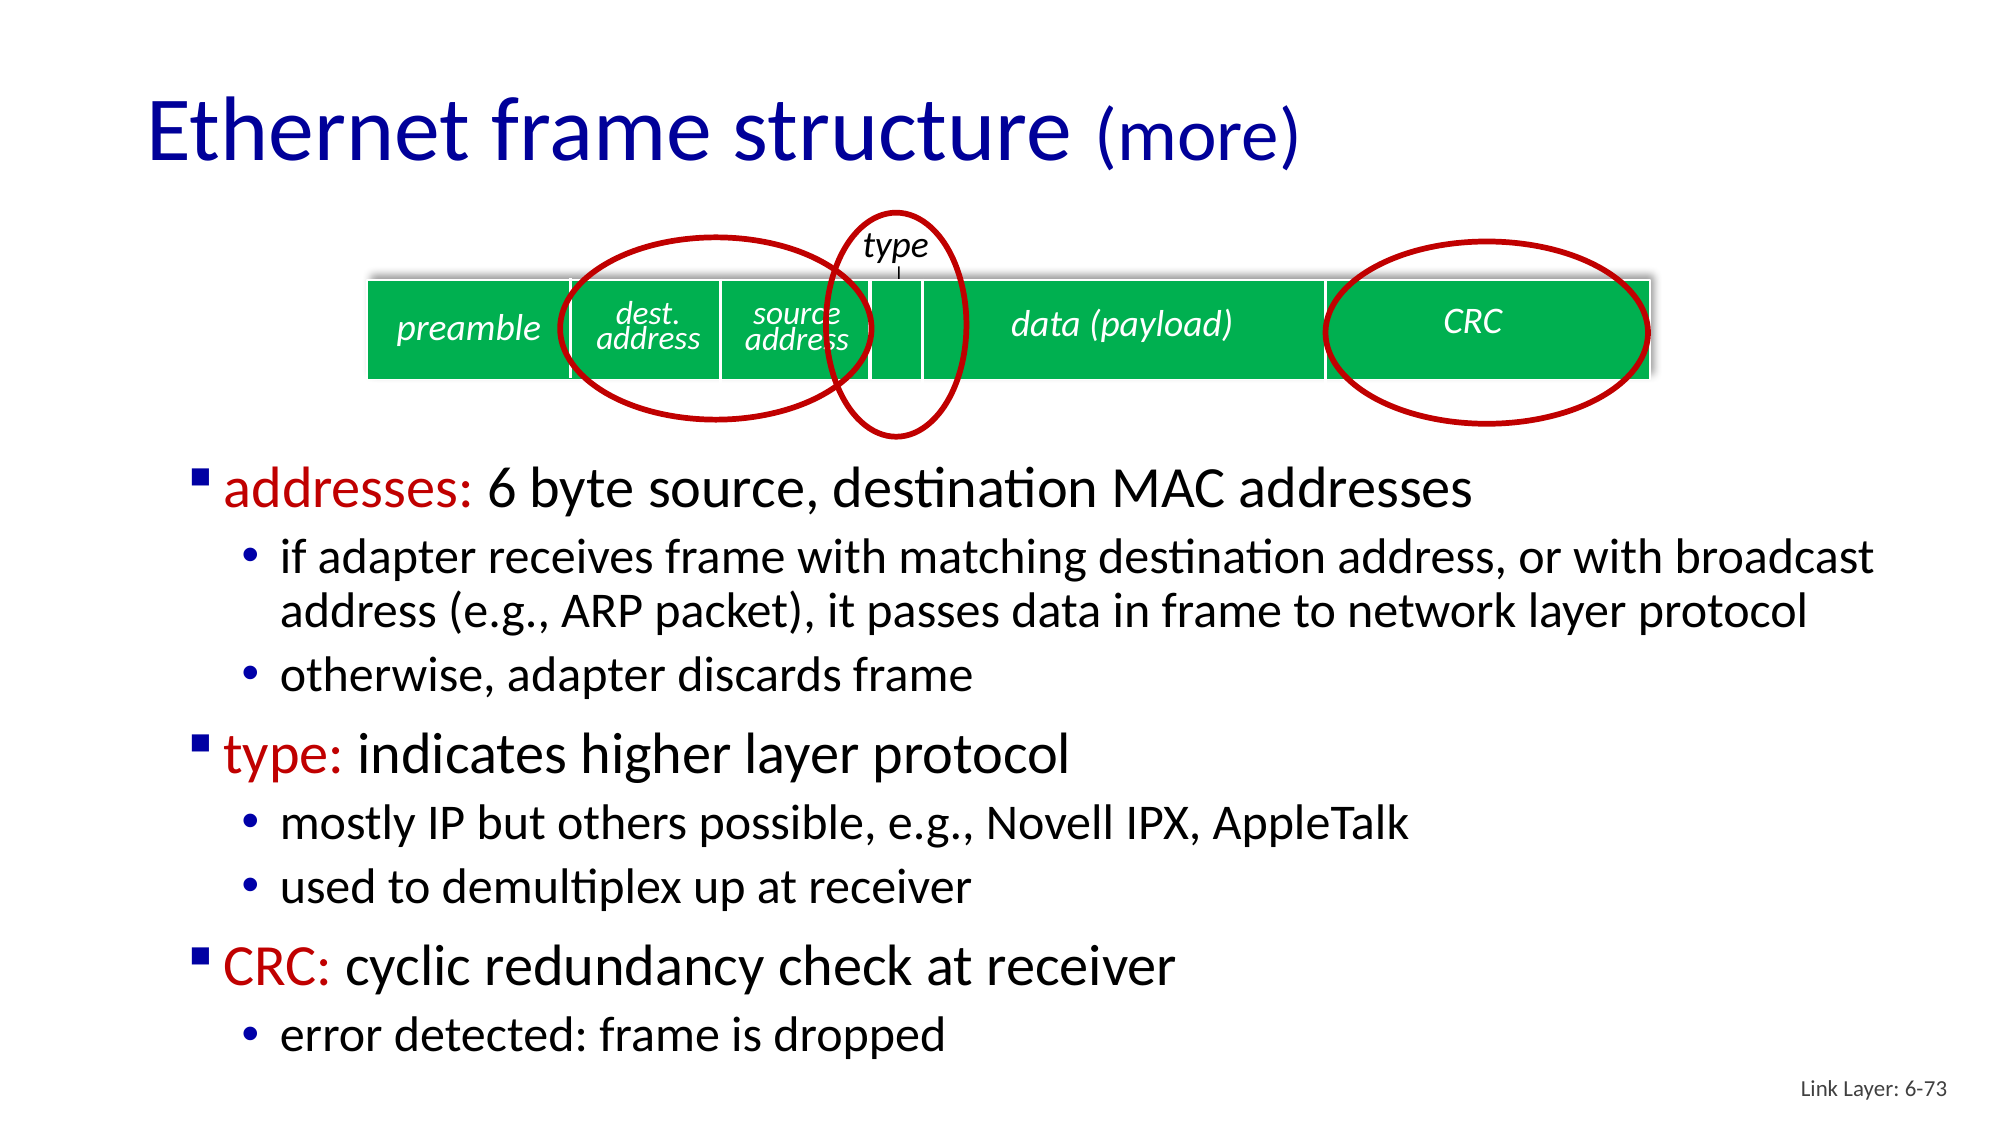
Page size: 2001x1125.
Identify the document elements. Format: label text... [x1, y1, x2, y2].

title Ethernet frame structure (more) [131, 57, 1857, 205]
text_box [359, 212, 1650, 394]
text_box [1365, 394, 1608, 425]
text_box addresses: 6 byte source, destination MAC addresses if adapter receives frame with matching destination address, or with broadcast address (e.g., ARP packet), it passes data in frame to network layer protocol otherwise, adapter discards frame type: indicates higher layer protocol mostly IP but others possible, e.g., Novell IPX, AppleTalk used to demultiplex up at receiver CRC: cyclic redundancy check at receiver error detected: frame is dropped [150, 449, 2000, 1125]
text_box [605, 394, 827, 421]
text_box [839, 394, 953, 438]
